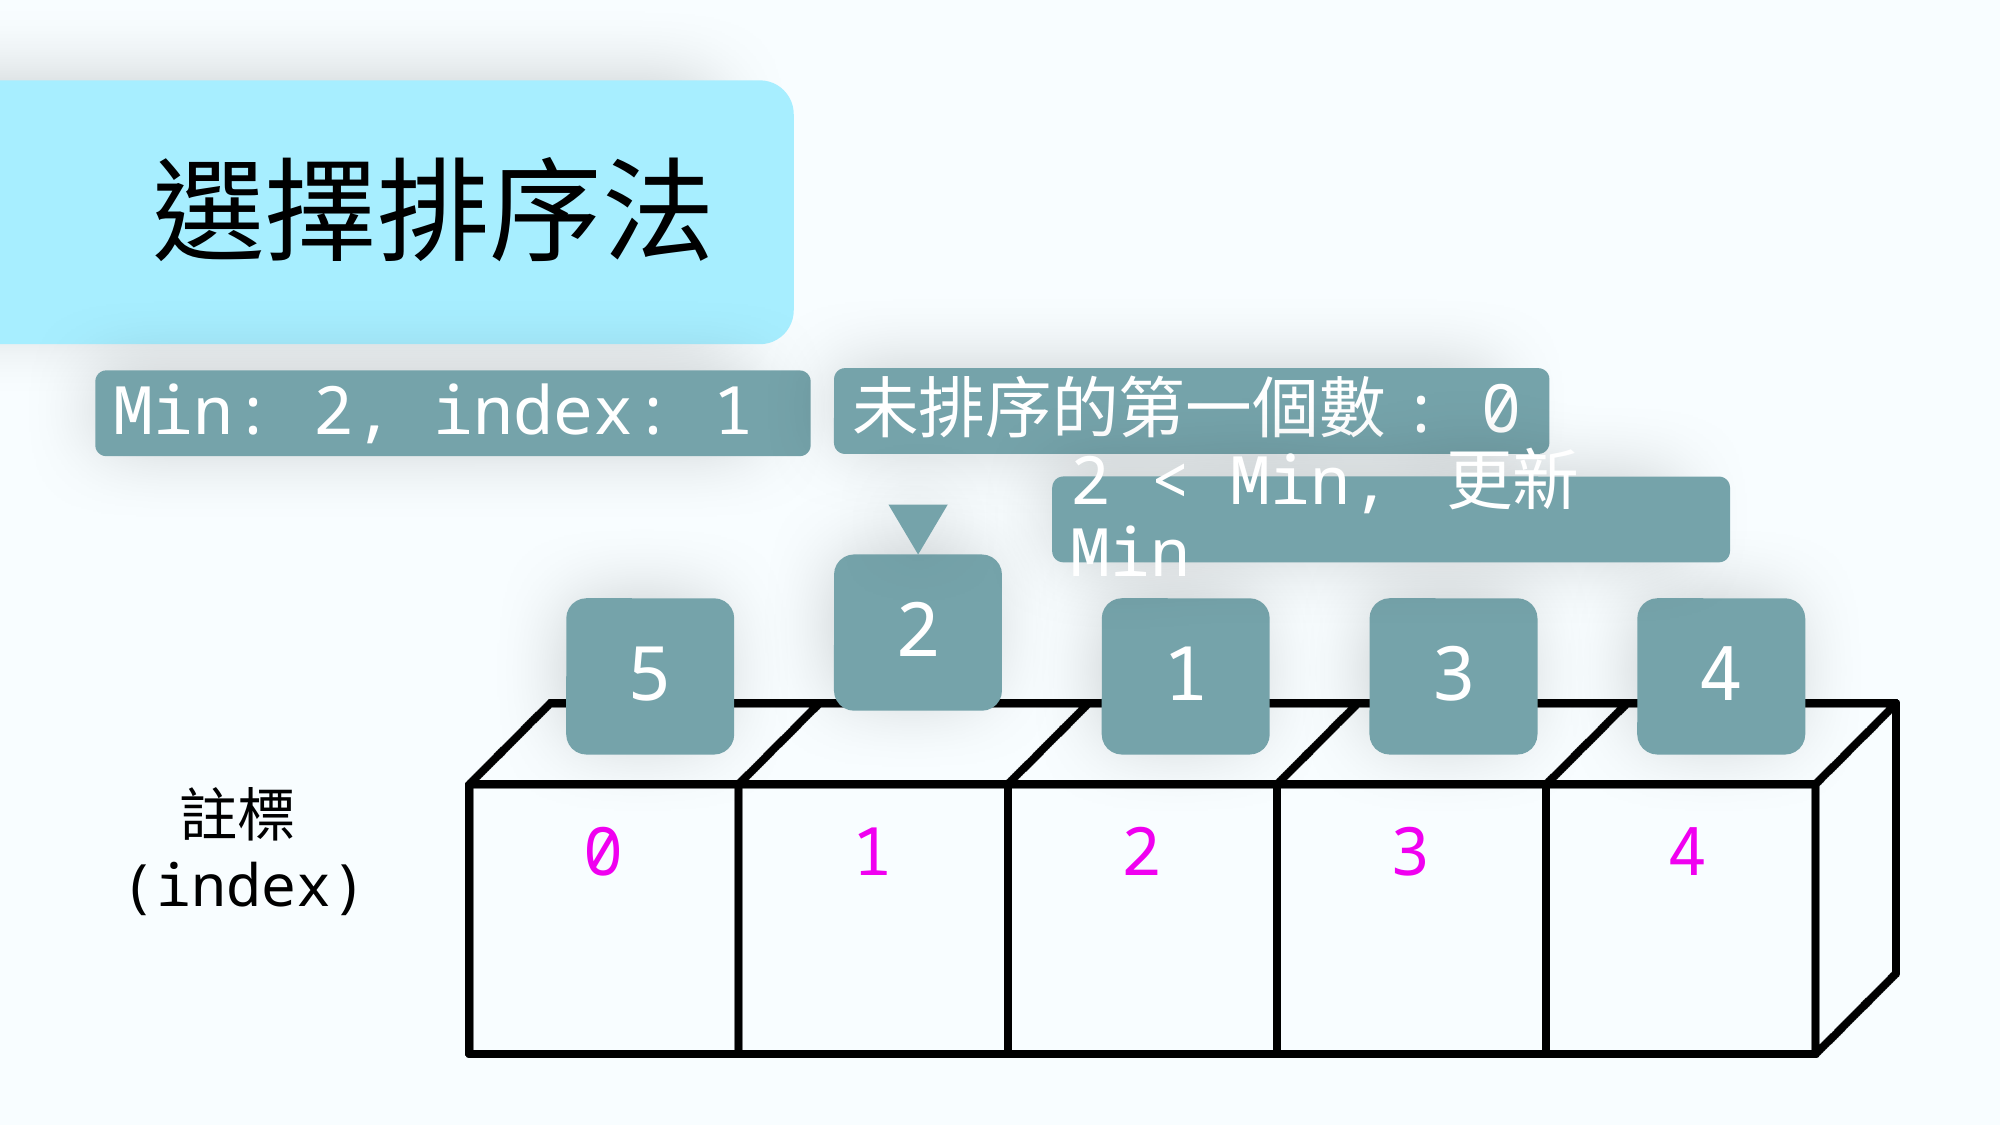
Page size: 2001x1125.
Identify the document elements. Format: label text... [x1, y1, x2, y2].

text_box 1 [1100, 597, 1271, 699]
title 選擇排序法 [137, 107, 1863, 325]
text_box 3 [1368, 597, 1539, 699]
text_box 未排序的第一個數: 0 [832, 367, 1551, 455]
text_box 5 [565, 597, 736, 699]
text_box 2 [832, 553, 1004, 699]
text_box [0, 79, 794, 346]
text_box Min: 2, index: 1 [94, 369, 812, 458]
text_box 4 [1636, 597, 1807, 699]
text_box 2 < Min, 更新Min [1051, 475, 1732, 564]
picture [465, 699, 1900, 1058]
text_box 註標(index) [47, 771, 442, 926]
text_box [886, 503, 950, 557]
